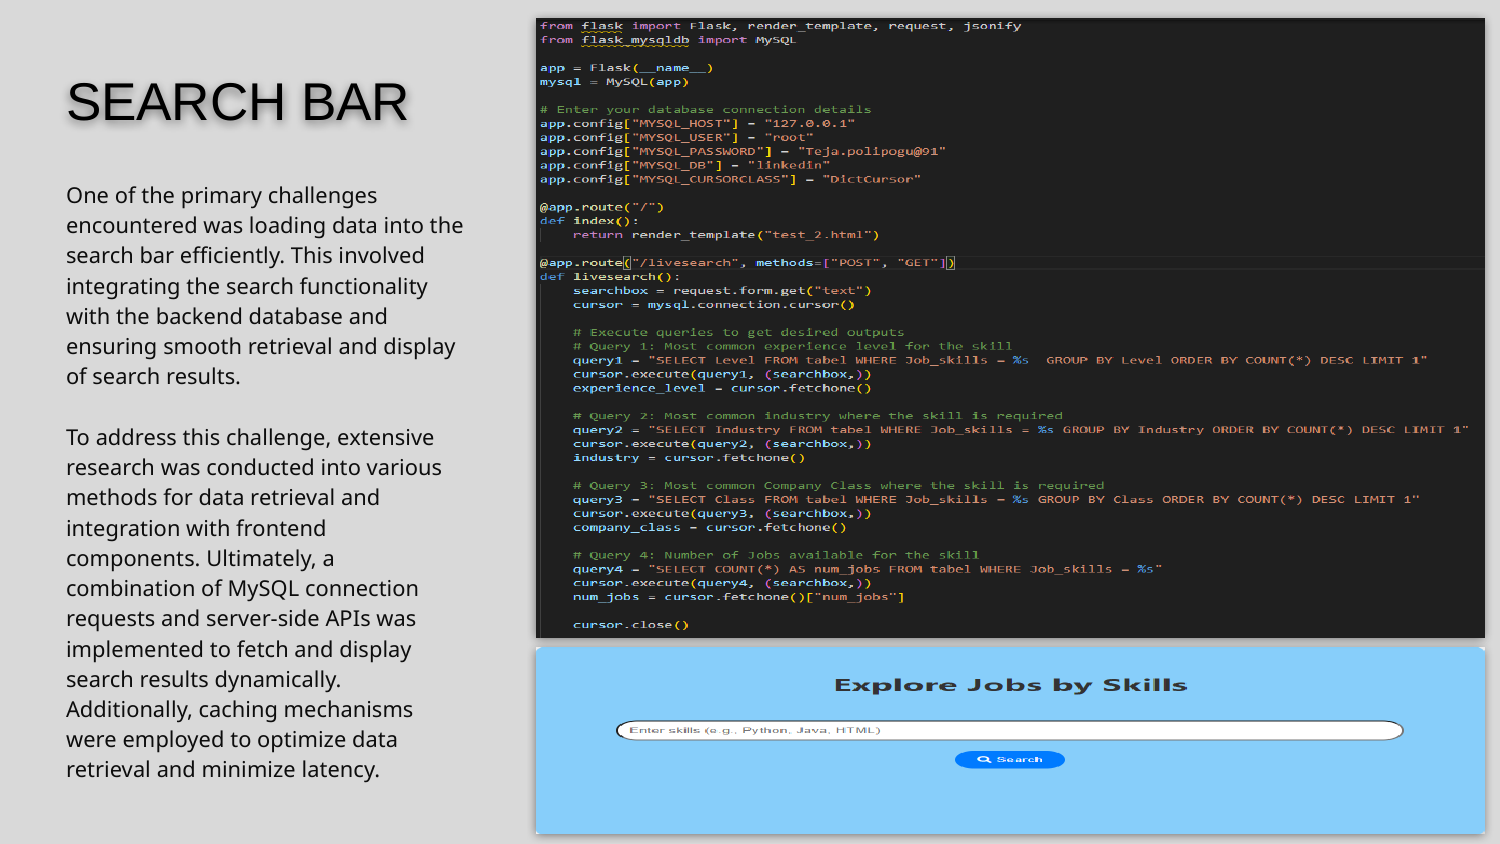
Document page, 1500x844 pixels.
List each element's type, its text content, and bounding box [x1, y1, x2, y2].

picture [536, 647, 1486, 834]
title SEARCH BAR [51, 52, 469, 147]
list One of the primary challenges encountered was loading data into the search bar efficiently. This involved integrating the search functionality with the backend database and ensuring smooth retrieval and display of search results. To address this challenge, extensive research was conducted into various methods for data retrieval and integration with frontend components. Ultimately, a combination of MySQL connection requests and server-side APIs was implemented to fetch and display search results dynamically. Additionally, caching mechanisms were employed to optimize data retrieval and minimize latency. [51, 162, 482, 800]
picture [536, 17, 1486, 638]
